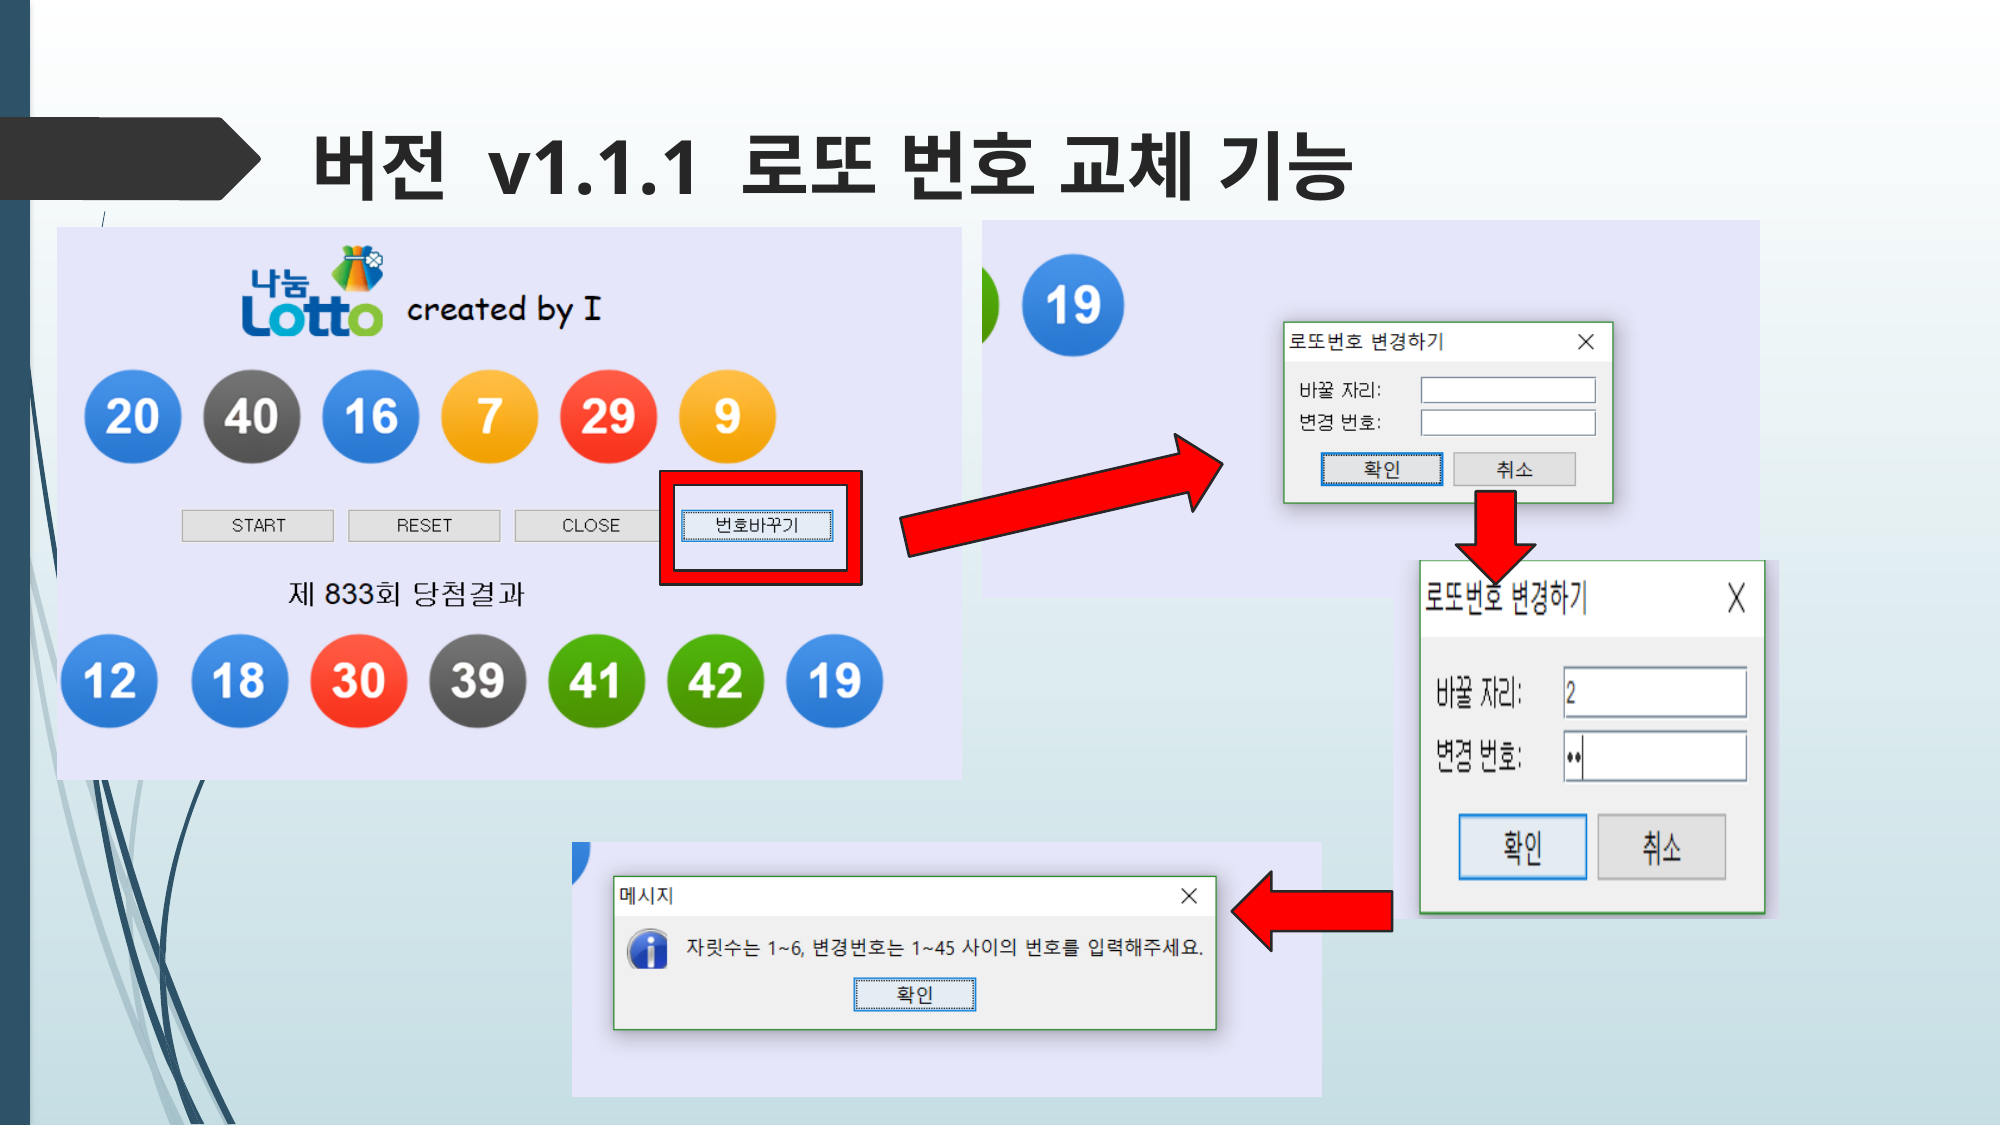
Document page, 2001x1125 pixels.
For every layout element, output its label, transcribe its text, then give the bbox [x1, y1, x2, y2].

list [982, 220, 1761, 598]
picture [57, 227, 962, 780]
text_box [966, 498, 977, 545]
text_box 버전 v1.1.1 로또 번호 교체 기능 [296, 111, 1487, 221]
picture [572, 842, 1322, 1097]
text_box [1326, 890, 1394, 933]
picture [1393, 560, 1780, 919]
